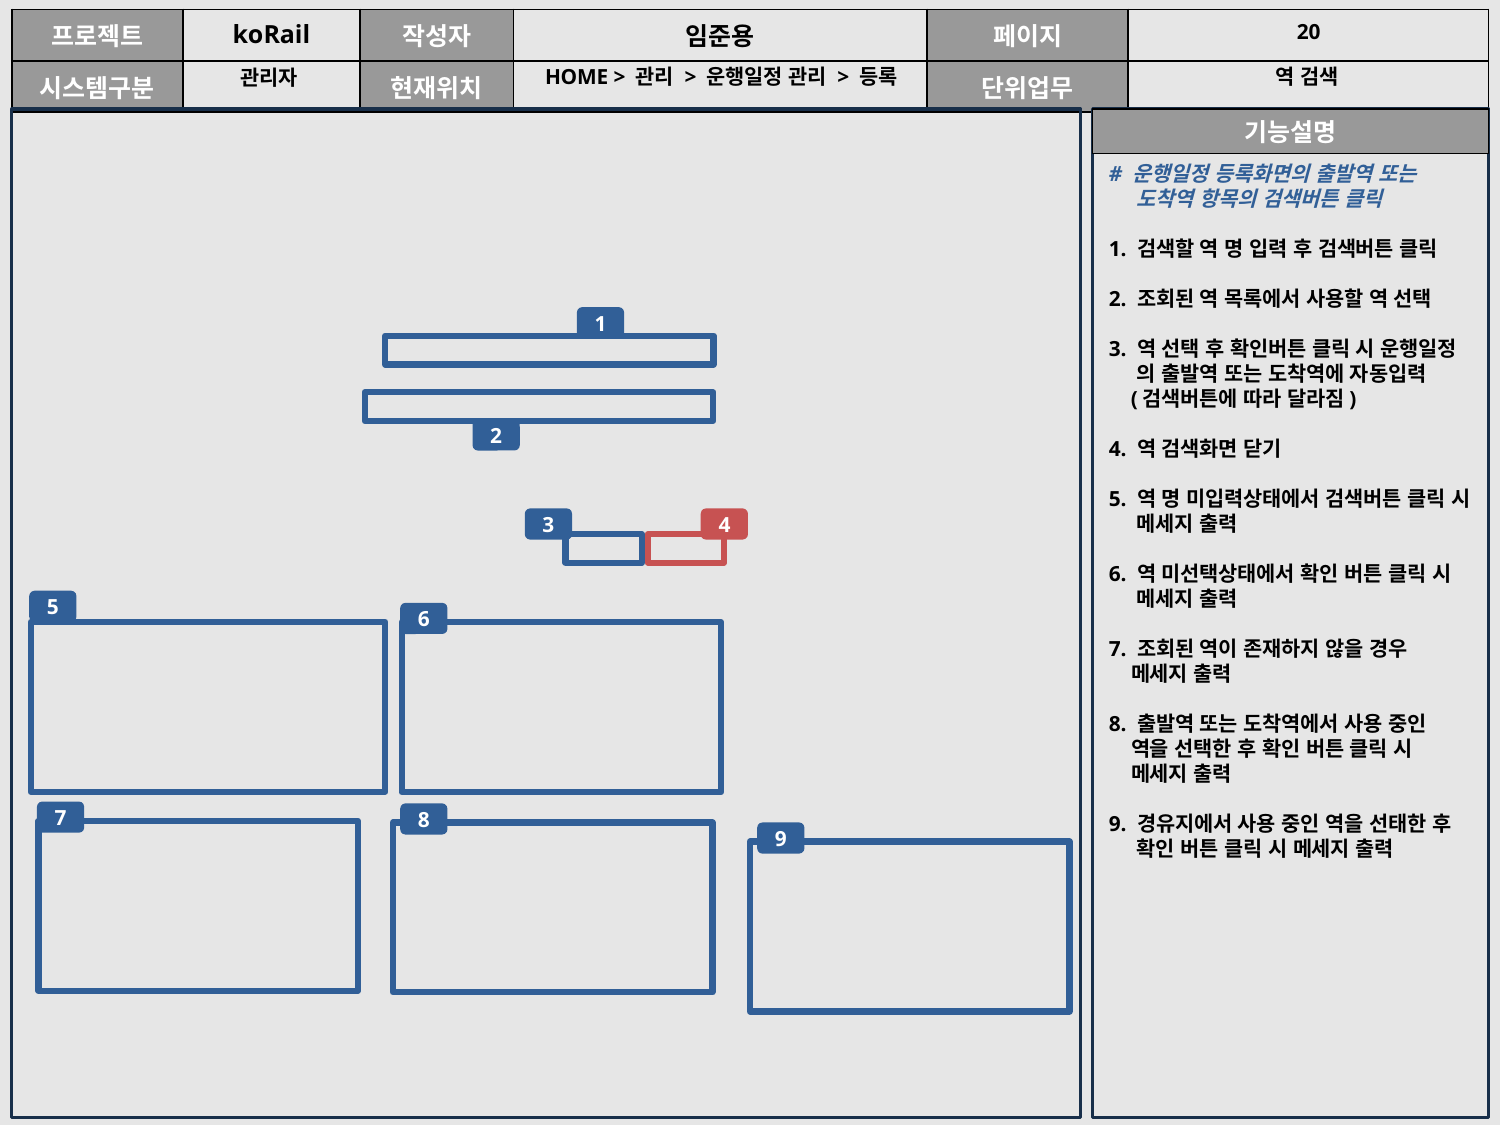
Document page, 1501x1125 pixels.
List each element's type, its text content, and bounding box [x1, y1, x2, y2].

text_box HOME > 관리 > 운행일정 관리 > 등록 [515, 56, 928, 96]
text_box 20 [1128, 11, 1489, 52]
text_box 역 검색 [1127, 56, 1487, 96]
text_box 관리자 [182, 57, 355, 97]
text_box # 운행일정 등록화면의 출발역 또는 도착역 항목의 검색버튼 클릭 1. 검색할 역 명 입력 후 검색버튼 클릭 2. 조회된 역 목록에서 사용할 역 선택 3. 역 선택 후 확인버튼 클릭 시 운행일정 의 출발역 또는 도착역에 자동입력 (검색버튼에 따라 달라짐) 4. 역 검색화면 닫기 5. 역 명 미입력상태에서 검색버튼 클릭 시 메세지 출력 6. 역 미선택상태에서 확인 버튼 클릭 시 메세지 출력 7. 조회된 역이 존재하지 않을 경우 메세지 출력 8. 출발역 또는 도착역에서 사용 중인 역을 선택한 후 확인 버튼 클릭 시 메세지 출력 9. 경유지에서 사용 중인 역을 선태한 후 확인 버튼 클릭 시 메세지 출력 [1094, 153, 1500, 868]
picture [14, 109, 1082, 1113]
